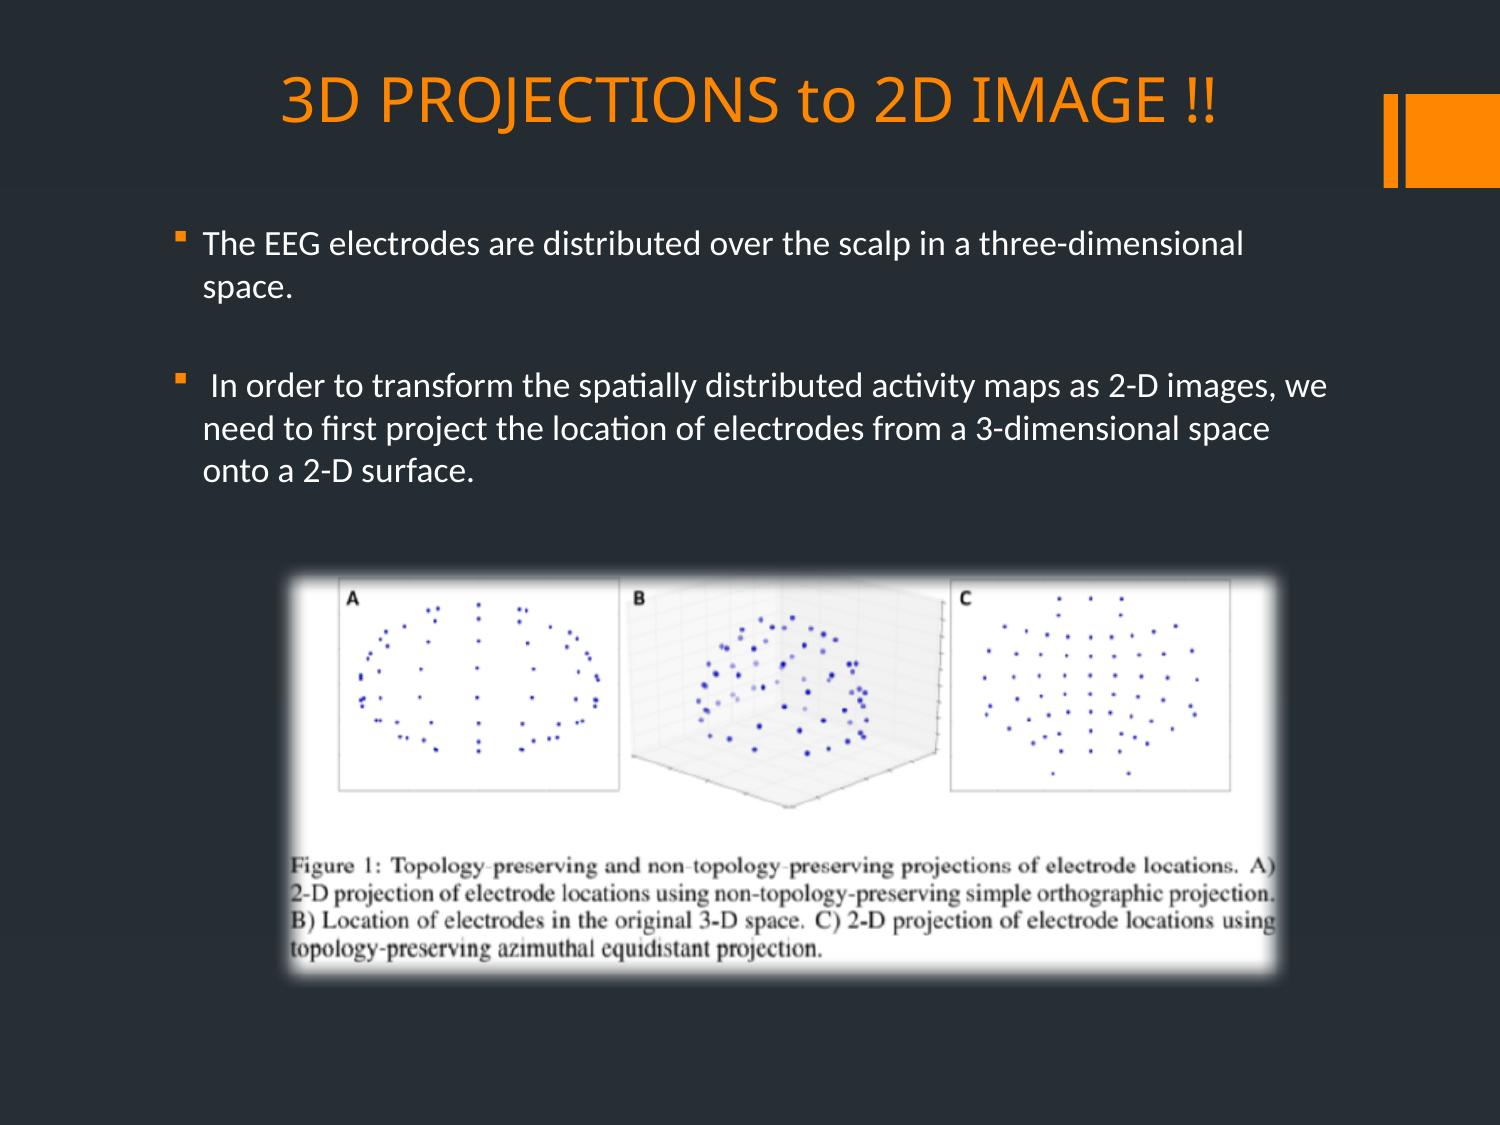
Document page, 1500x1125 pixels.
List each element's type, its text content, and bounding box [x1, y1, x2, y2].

title 3D PROJECTIONS to 2D IMAGE !! [150, 50, 1350, 143]
picture [274, 561, 1290, 988]
list The EEG electrodes are distributed over the scalp in a three-dimensional space. In order to transform the spatially distributed activity maps as 2-D images, we need to first project the location of electrodes from a 3-dimensional space onto a 2-D surface. [150, 212, 1350, 1060]
